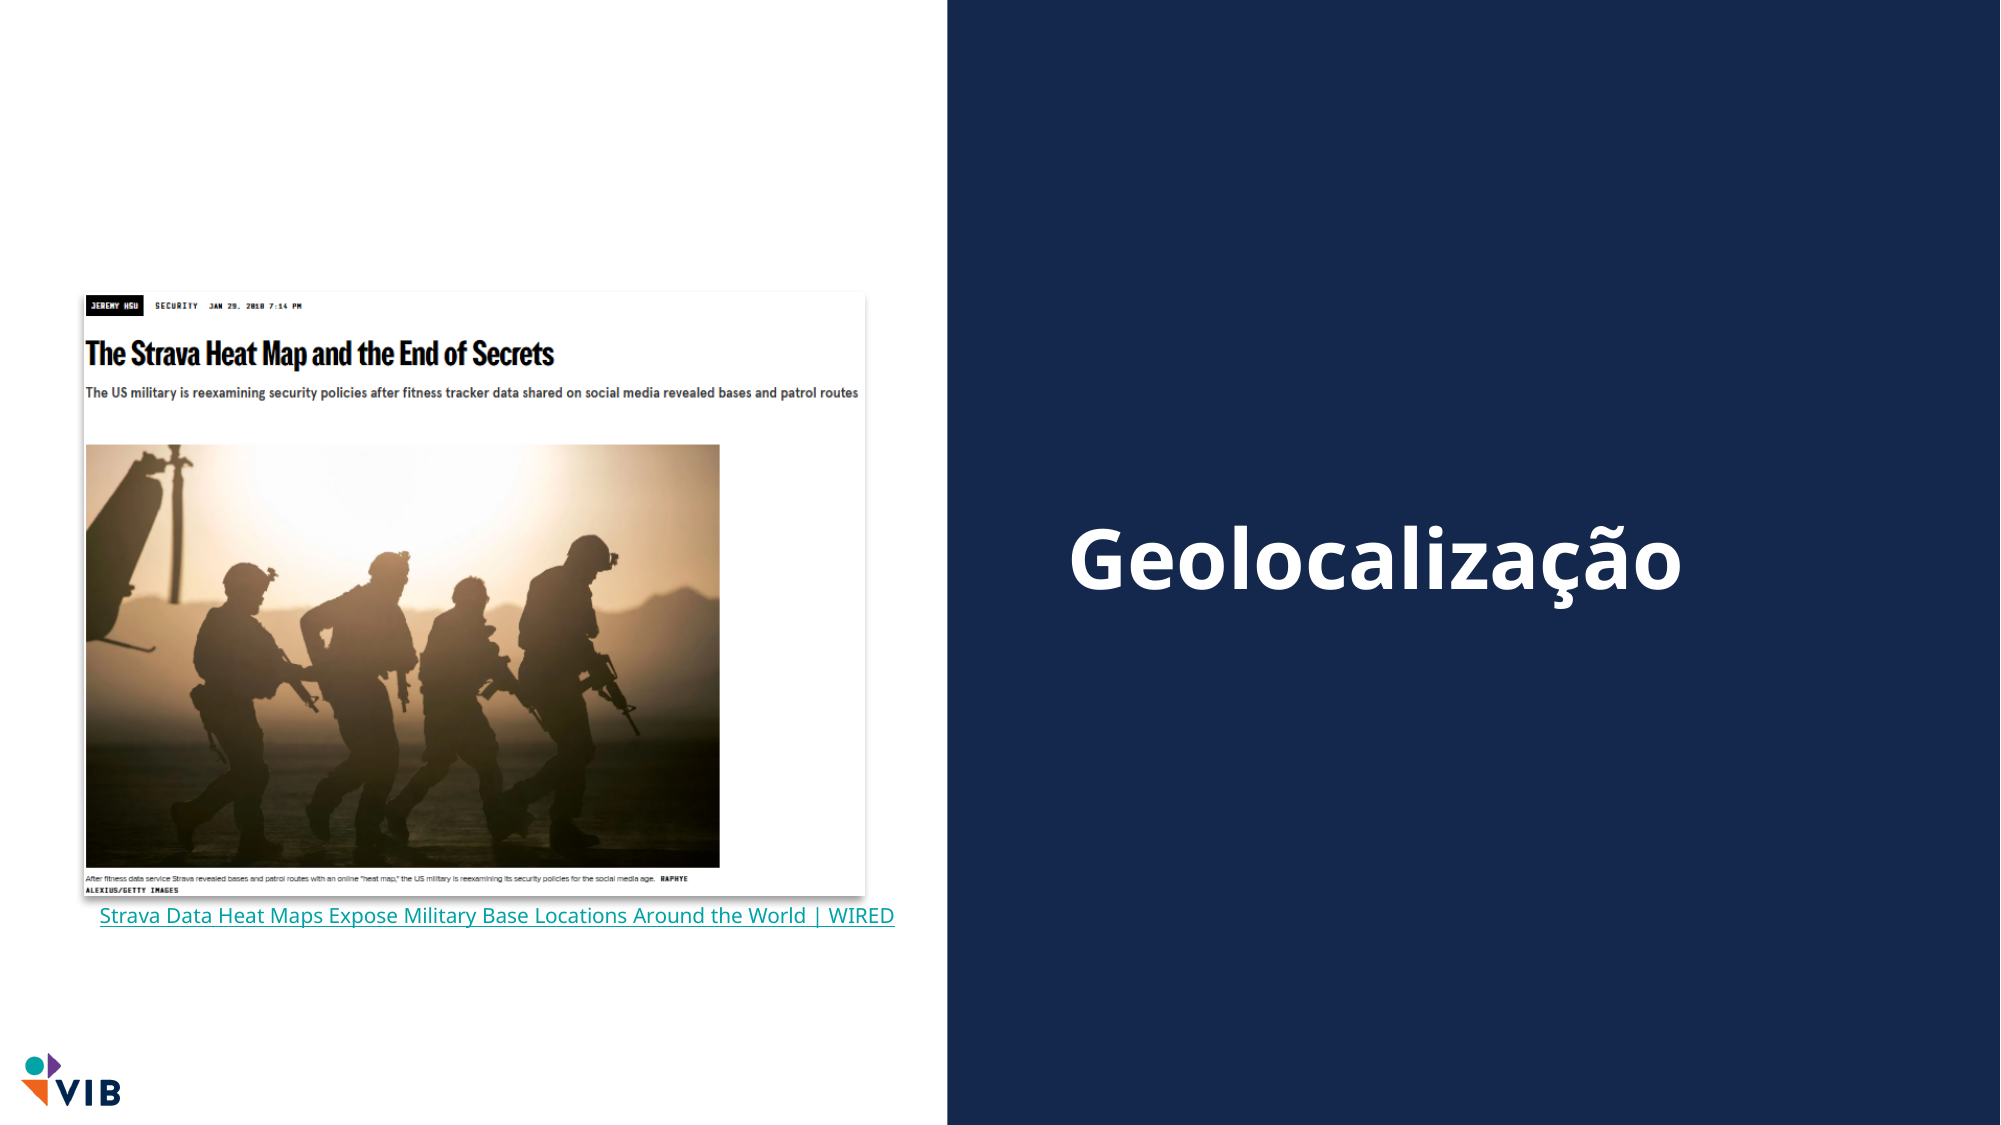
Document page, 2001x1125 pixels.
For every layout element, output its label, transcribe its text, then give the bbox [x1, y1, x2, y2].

title Geolocalização [1052, 453, 1864, 672]
picture [84, 291, 866, 897]
text_box Strava Data Heat Maps Expose Military Base Locations Around the World | WIRED [84, 895, 1448, 939]
picture [21, 1053, 120, 1106]
